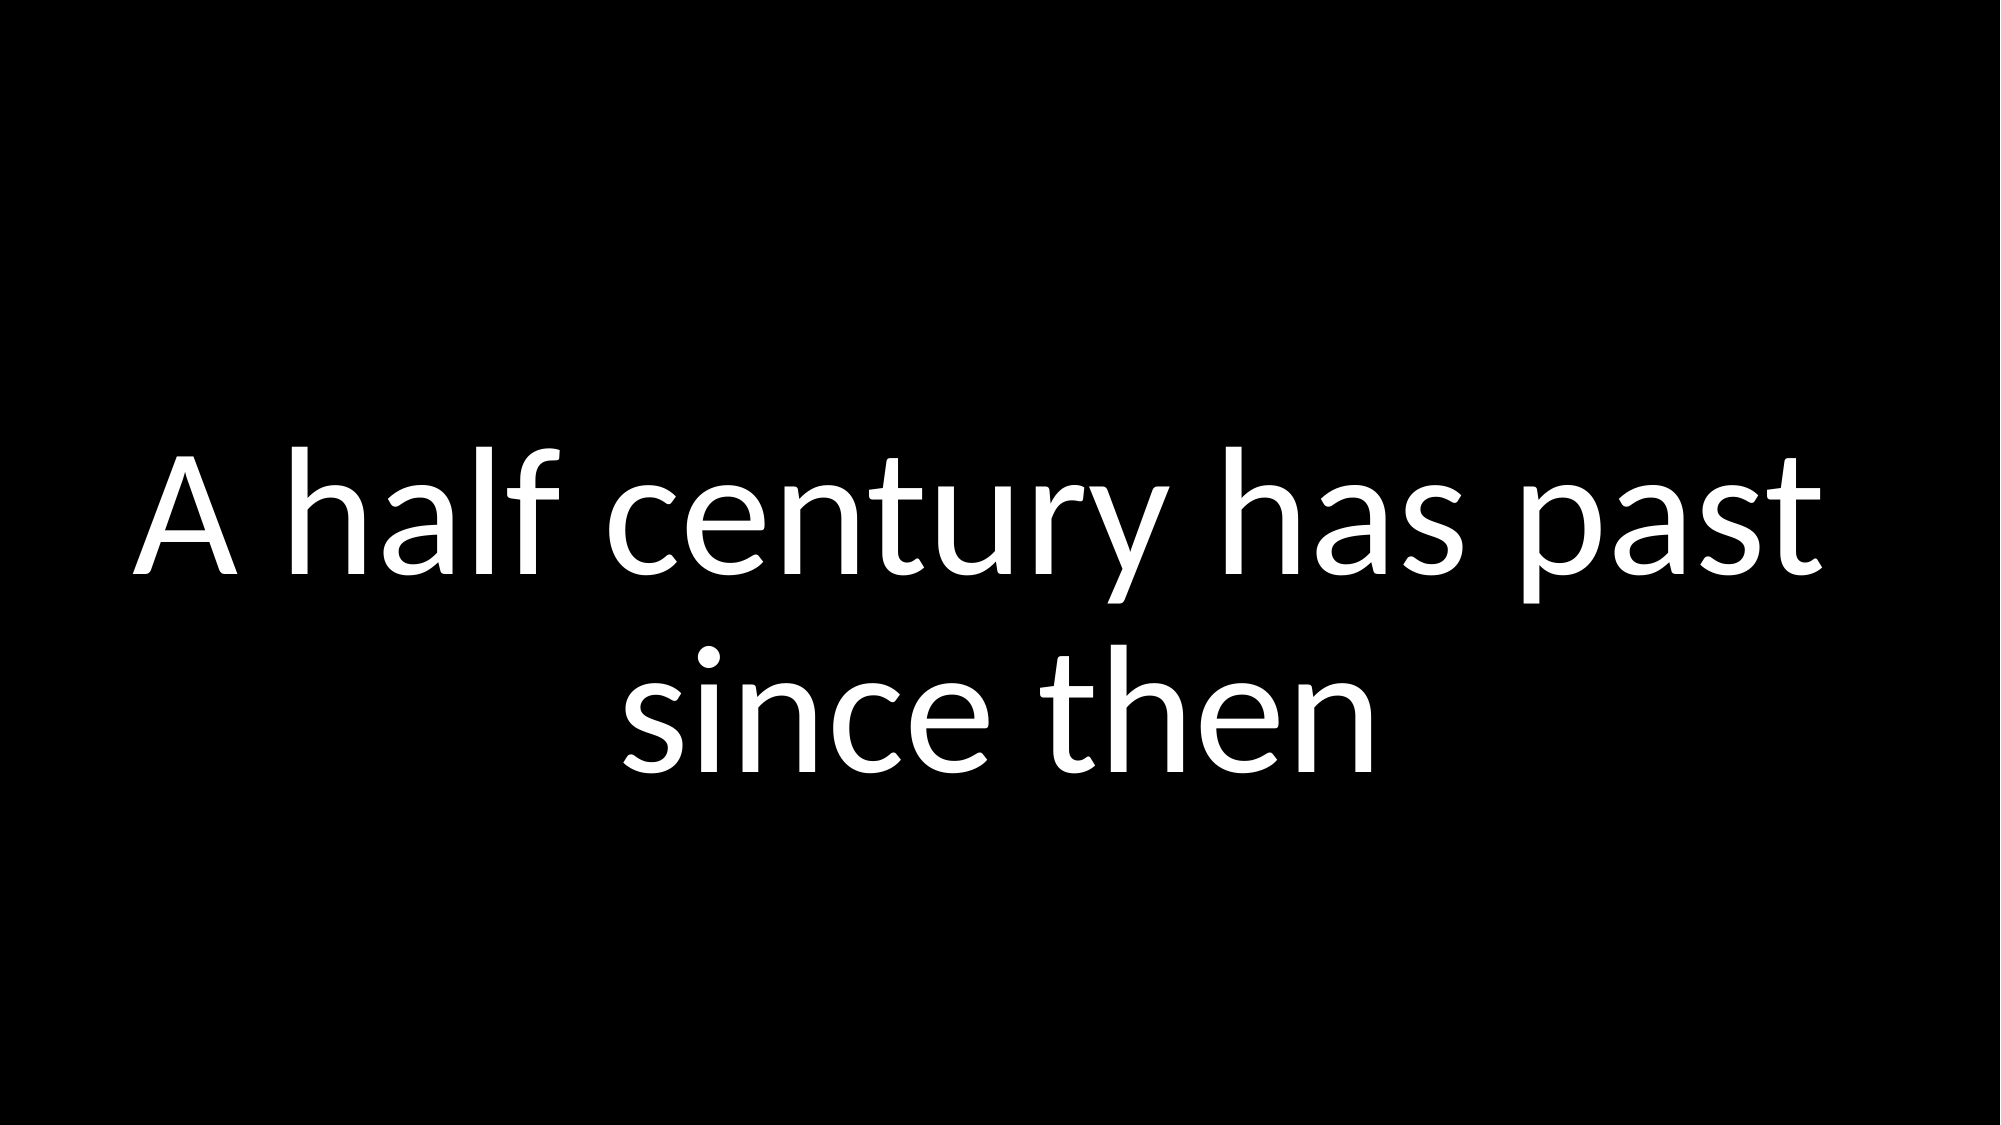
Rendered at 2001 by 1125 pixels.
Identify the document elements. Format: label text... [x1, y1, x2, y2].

list A half century has past since then [71, 408, 1929, 680]
